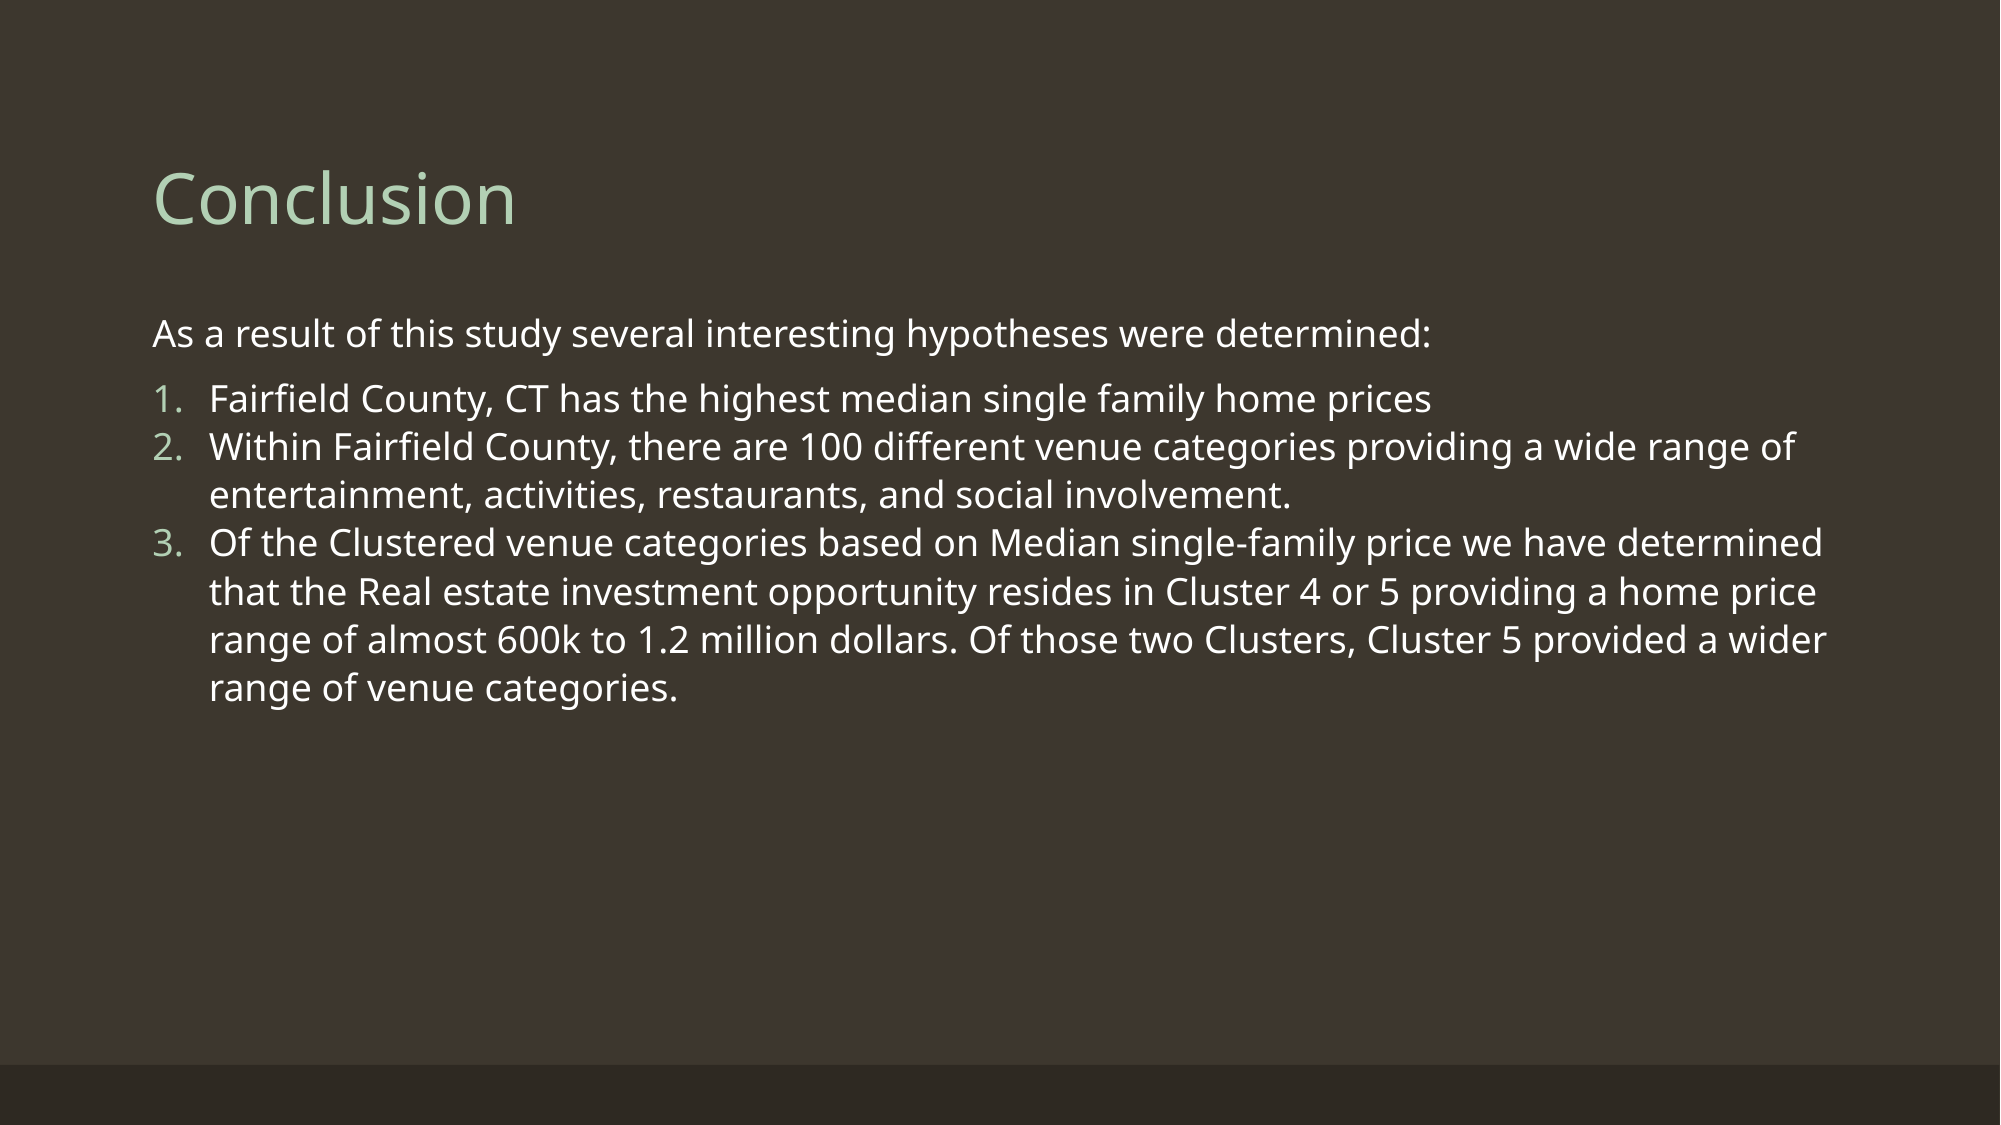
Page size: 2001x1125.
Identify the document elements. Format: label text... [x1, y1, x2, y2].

title Conclusion [137, 59, 1863, 248]
list As a result of this study several interesting hypotheses were determined: Fairfield County, CT has the highest median single family home prices Within Fairfield County, there are 100 different venue categories providing a wide range of entertainment, activities, restaurants, and social involvement. Of the Clustered venue categories based on Median single-family price we have determined that the Real estate investment opportunity resides in Cluster 4 or 5 providing a home price range of almost 600k to 1.2 million dollars. Of those two Clusters, Cluster 5 provided a wider range of venue categories. [137, 299, 1863, 1014]
